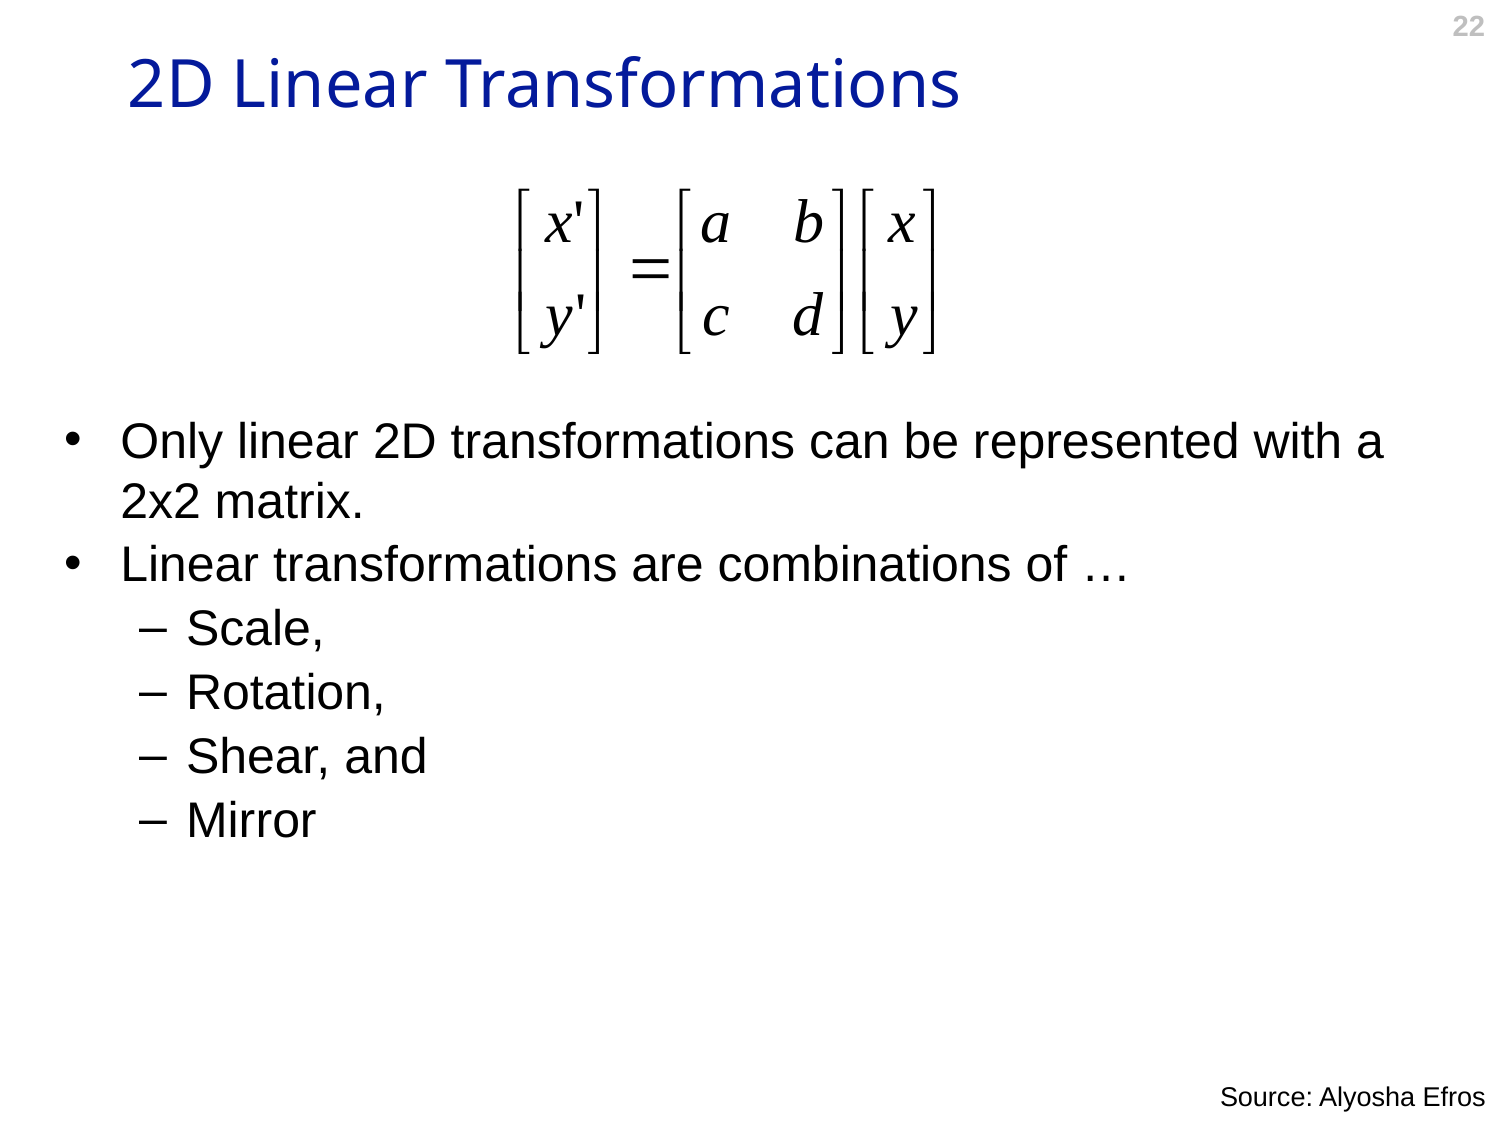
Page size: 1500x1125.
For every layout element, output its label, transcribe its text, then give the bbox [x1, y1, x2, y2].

list Only linear 2D transformations can be represented with a 2x2 matrix. Linear transformations are combinations of … Scale, Rotation, Shear, and Mirror [49, 400, 1455, 1125]
text_box Source: Alyosha Efros [1205, 1071, 1500, 1119]
title 2D Linear Transformations [112, 12, 1388, 150]
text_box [504, 178, 960, 365]
